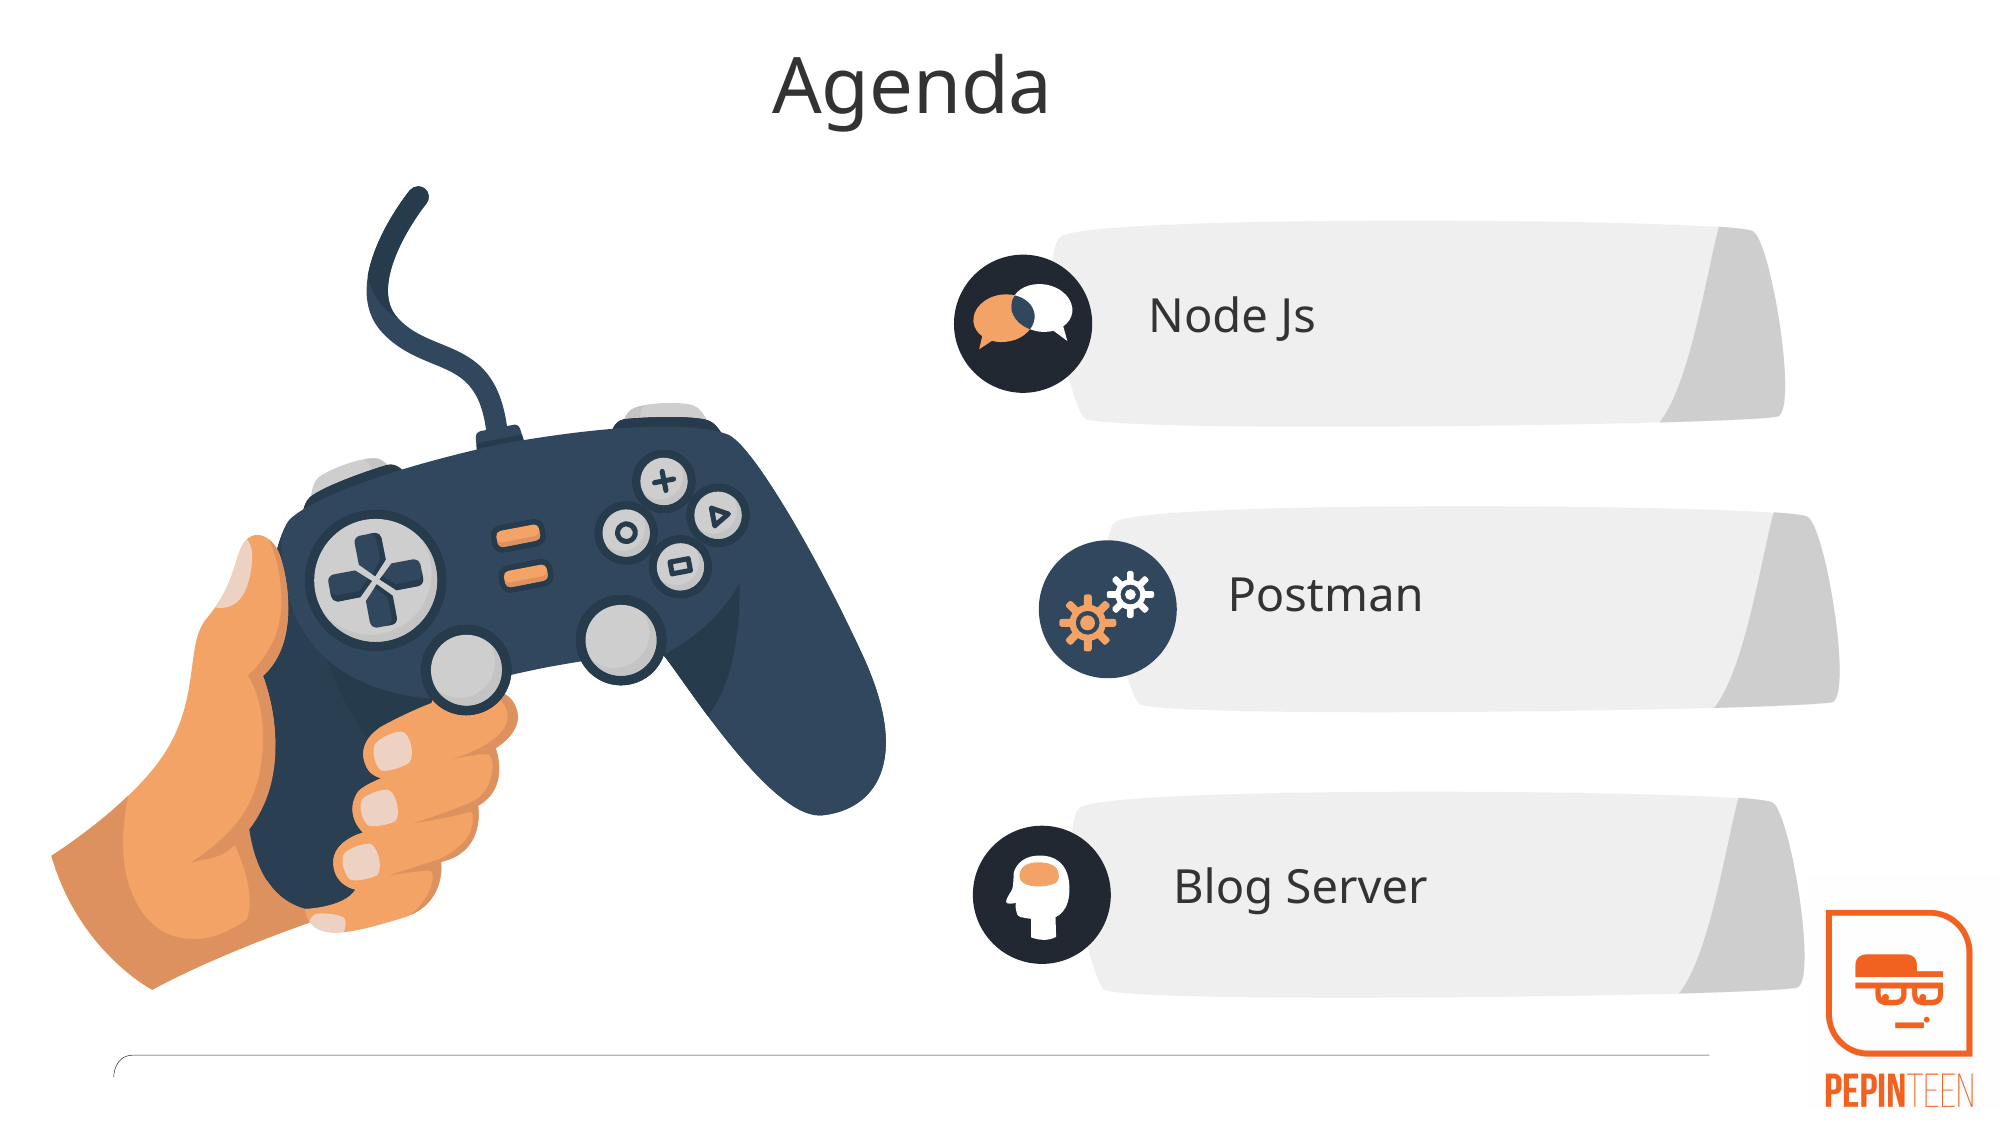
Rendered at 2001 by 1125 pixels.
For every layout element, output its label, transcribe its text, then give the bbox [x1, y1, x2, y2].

text_box Agenda [67, 29, 1758, 136]
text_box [51, 186, 1854, 998]
picture [1808, 875, 2000, 1108]
